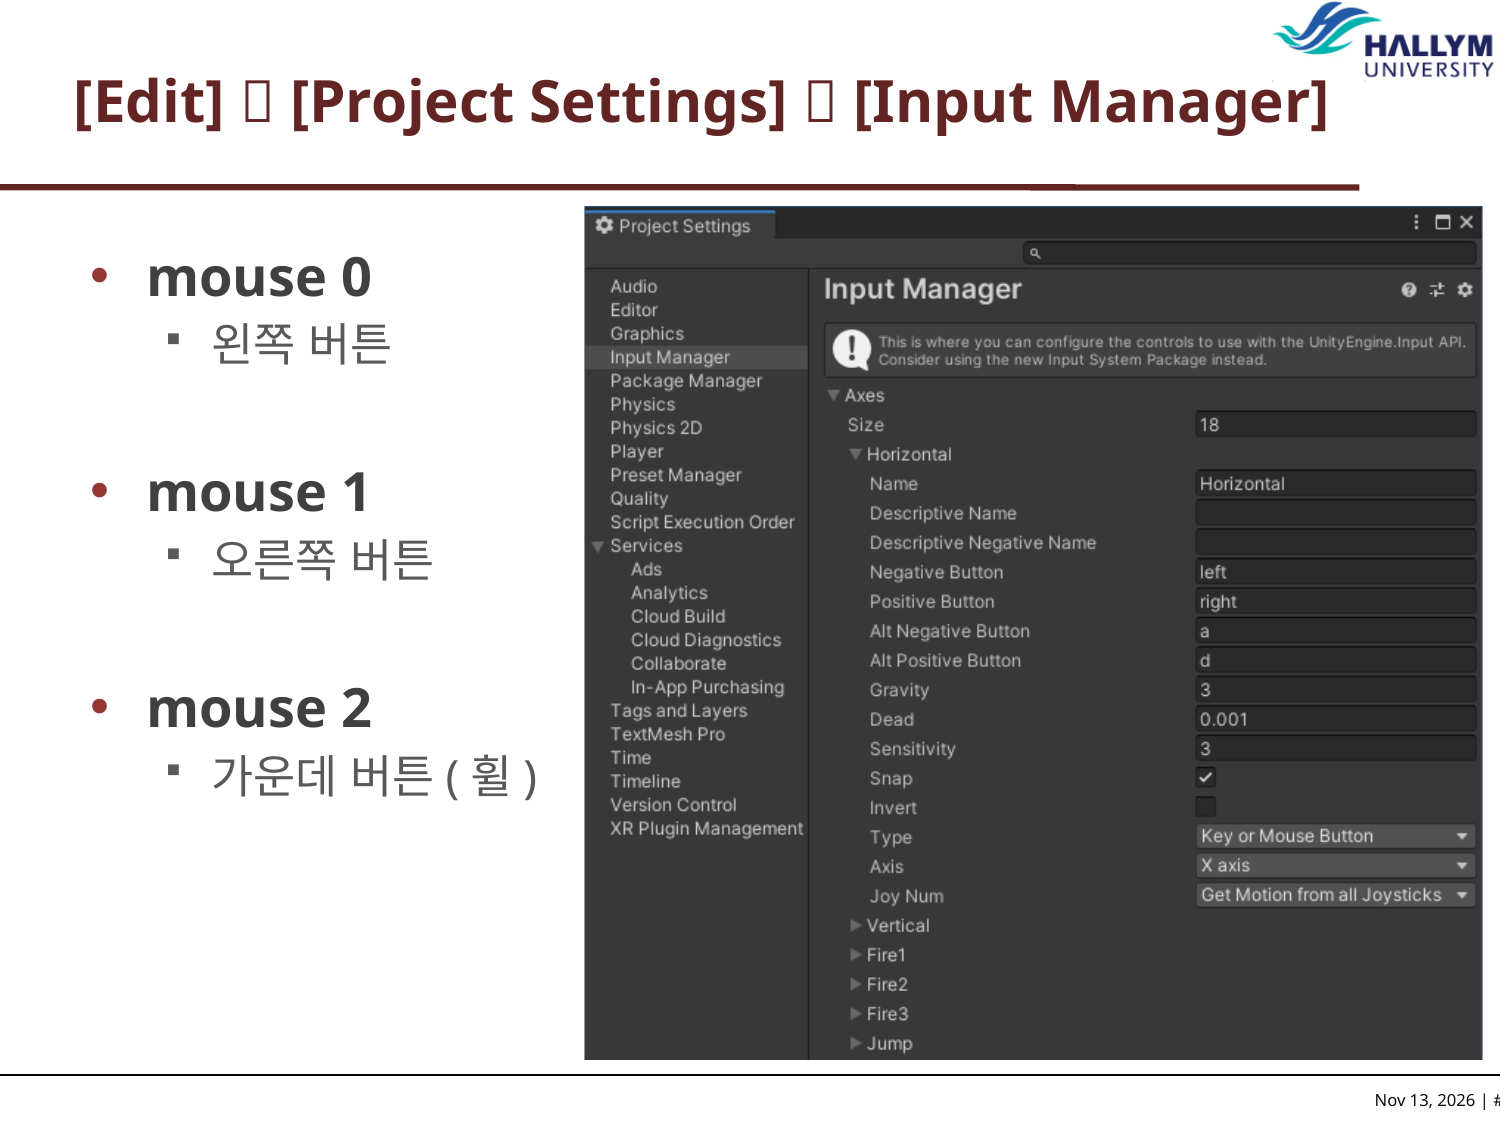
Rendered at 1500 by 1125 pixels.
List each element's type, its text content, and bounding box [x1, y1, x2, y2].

picture [584, 206, 1483, 1060]
picture [1269, 0, 1500, 82]
list mouse 0 왼쪽 버튼 mouse 1 오른쪽 버튼 mouse 2 가운데 버튼(휠) [75, 234, 578, 1032]
title [Edit]  [Project Settings]  [Input Manager] [44, 33, 1395, 164]
